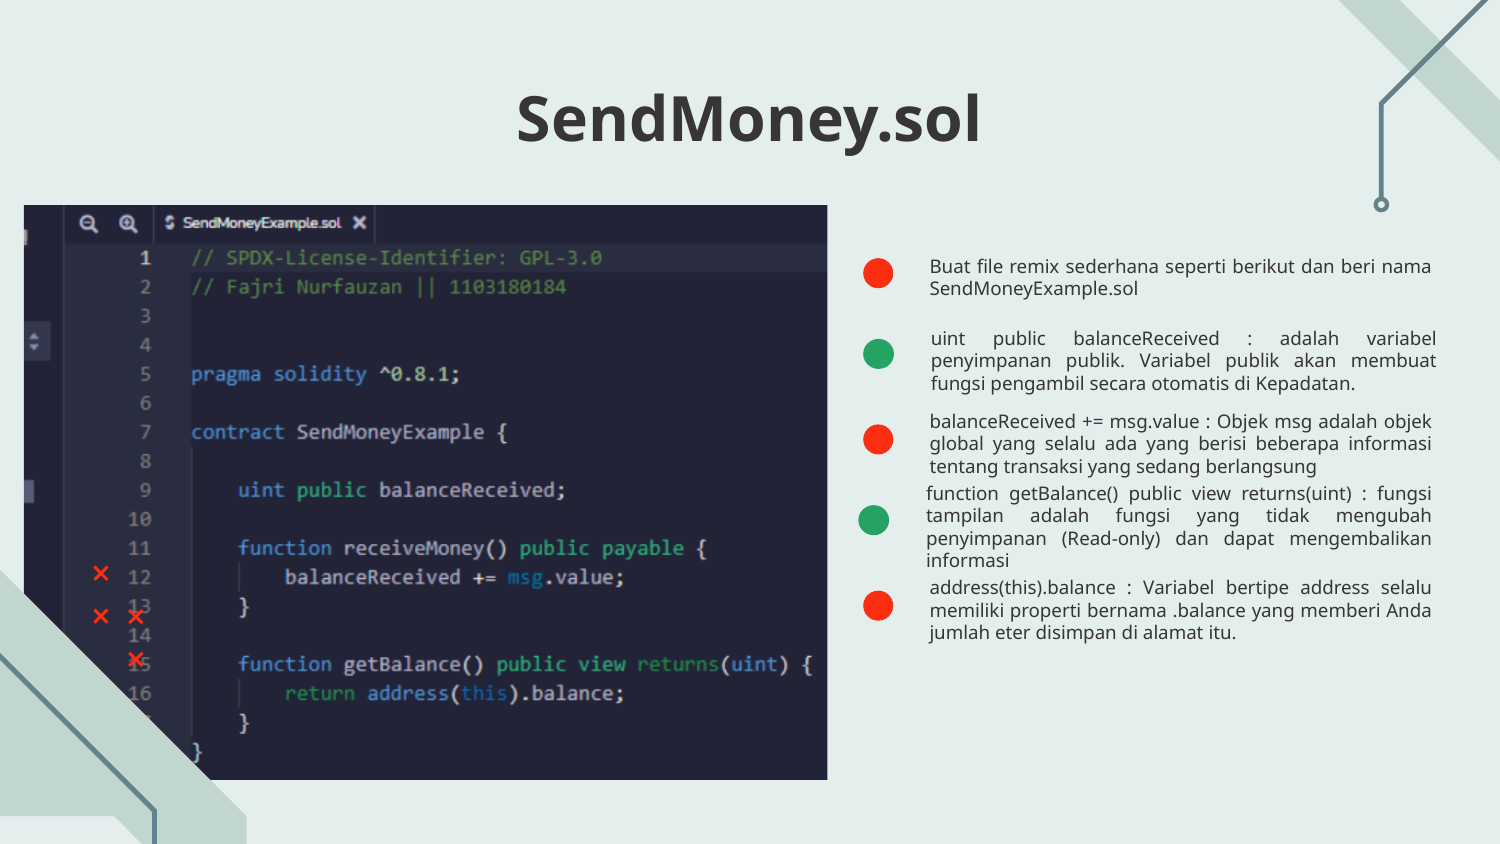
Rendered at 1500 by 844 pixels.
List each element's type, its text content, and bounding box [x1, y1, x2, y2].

text_box [863, 338, 894, 369]
subtitle balanceReceived += msg.value : Objek msg adalah objek global yang selalu ada yang berisi beberapa informasi tentang transaksi yang sedang berlangsung [914, 401, 1447, 484]
title SendMoney.sol [118, 63, 1382, 161]
text_box [863, 590, 894, 621]
subtitle function getBalance() public view returns(uint) : fungsi tampilan adalah fungsi yang tidak mengubah penyimpanan (Read-only) dan dapat mengembalikan informasi [910, 484, 1447, 568]
subtitle address(this).balance : Variabel bertipe address selalu memiliki properti bernama .balance yang memberi Anda jumlah eter disimpan di alamat itu. [914, 567, 1447, 652]
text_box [0, 184, 650, 844]
text_box [863, 424, 894, 455]
text_box [863, 258, 894, 289]
subtitle uint public balanceReceived : adalah variabel penyimpanan publik. Variabel publik akan membuat fungsi pengambil secara otomatis di Kepadatan. [915, 318, 1452, 402]
picture [650, 205, 828, 780]
subtitle Buat file remix sederhana seperti berikut dan beri nama SendMoneyExample.sol [914, 235, 1447, 319]
text_box [858, 505, 890, 536]
